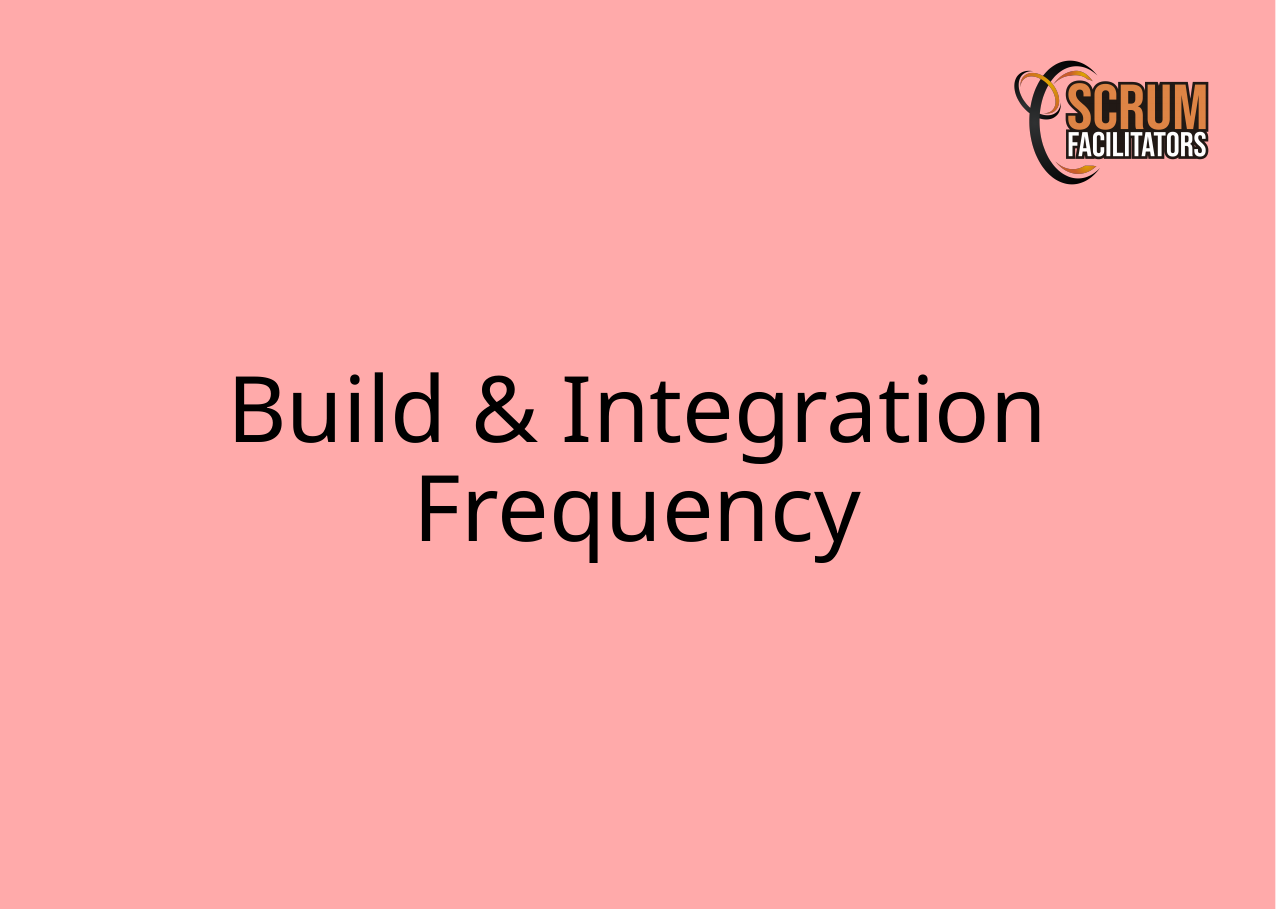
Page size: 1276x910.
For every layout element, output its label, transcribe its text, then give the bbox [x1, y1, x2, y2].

picture [1011, 57, 1211, 187]
list Build & Integration Frequency [132, 291, 1143, 618]
